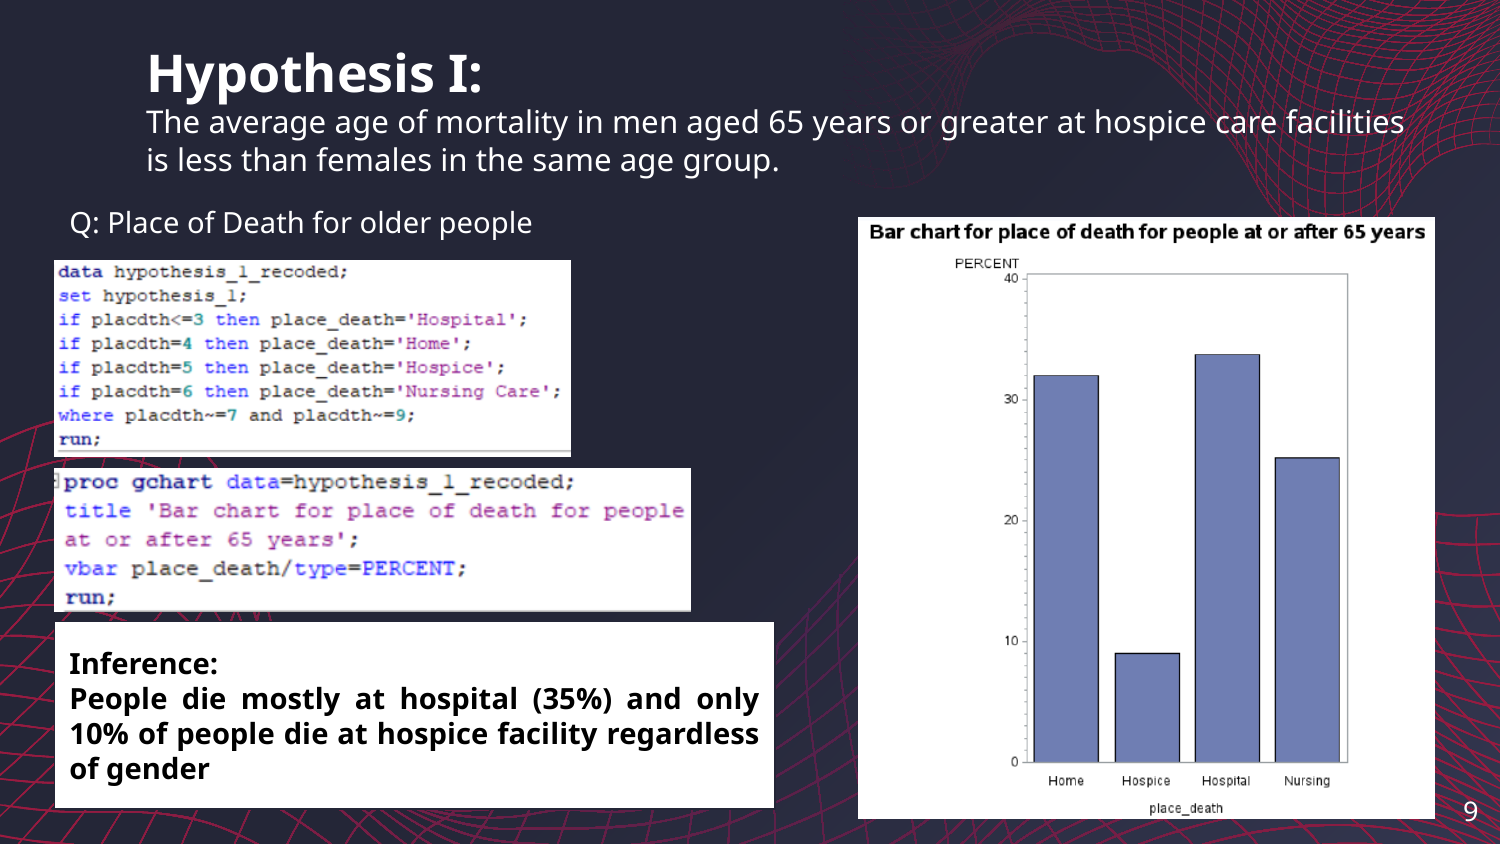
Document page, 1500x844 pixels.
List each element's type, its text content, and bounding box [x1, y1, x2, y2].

picture [857, 217, 1435, 819]
text_box Q: Place of Death for older people [54, 189, 834, 268]
subtitle Hypothesis I: The average age of mortality in men aged 65 years or greater at hospice care facilities is less than females in the same age group. [131, 31, 1427, 193]
picture [54, 468, 691, 612]
picture [54, 259, 572, 457]
text_box Inference: People die mostly at hospital (35%) and only 10% of people die at hospice facility regardless of gender [54, 621, 776, 809]
slide_number 9 [1403, 779, 1494, 844]
